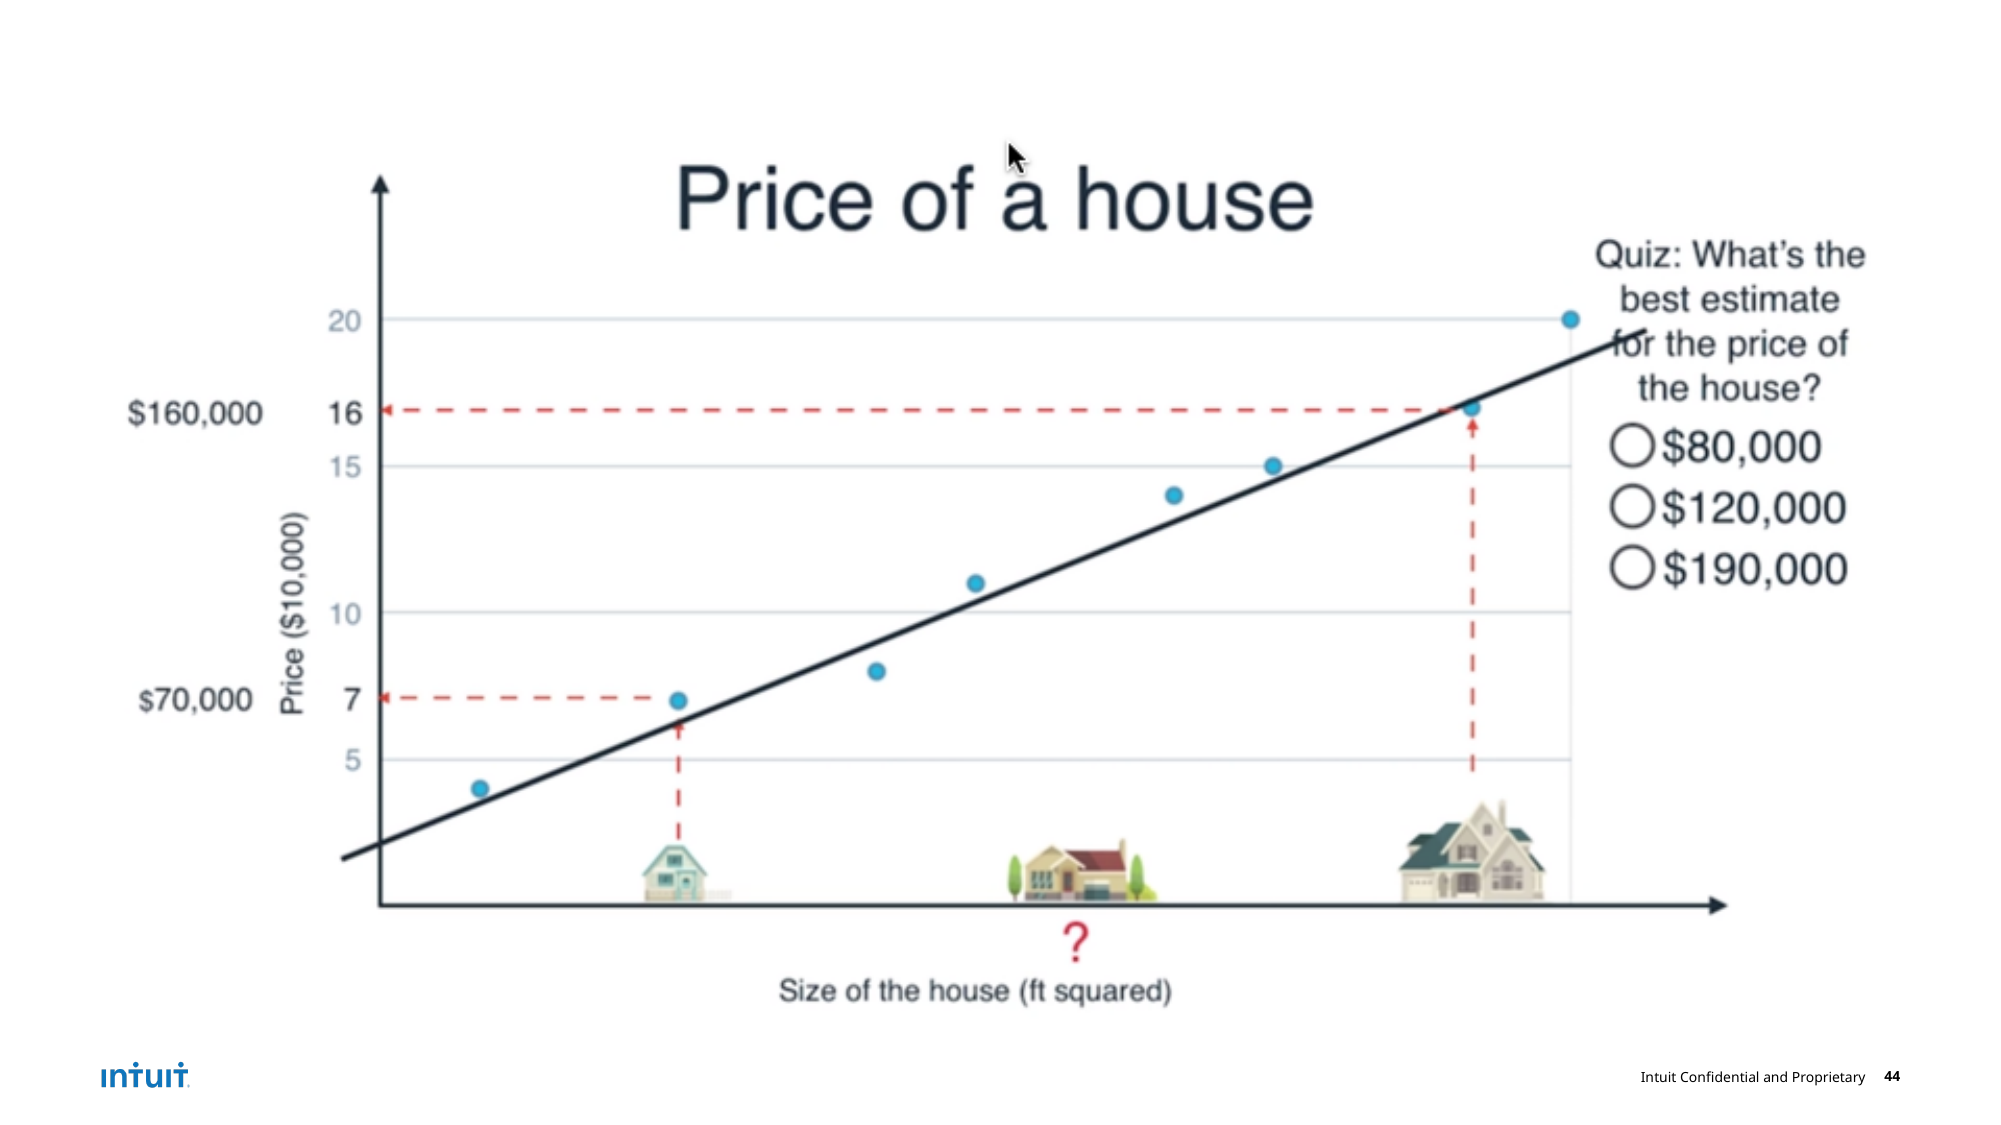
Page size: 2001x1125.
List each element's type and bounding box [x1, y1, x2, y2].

picture [123, 94, 1877, 1031]
